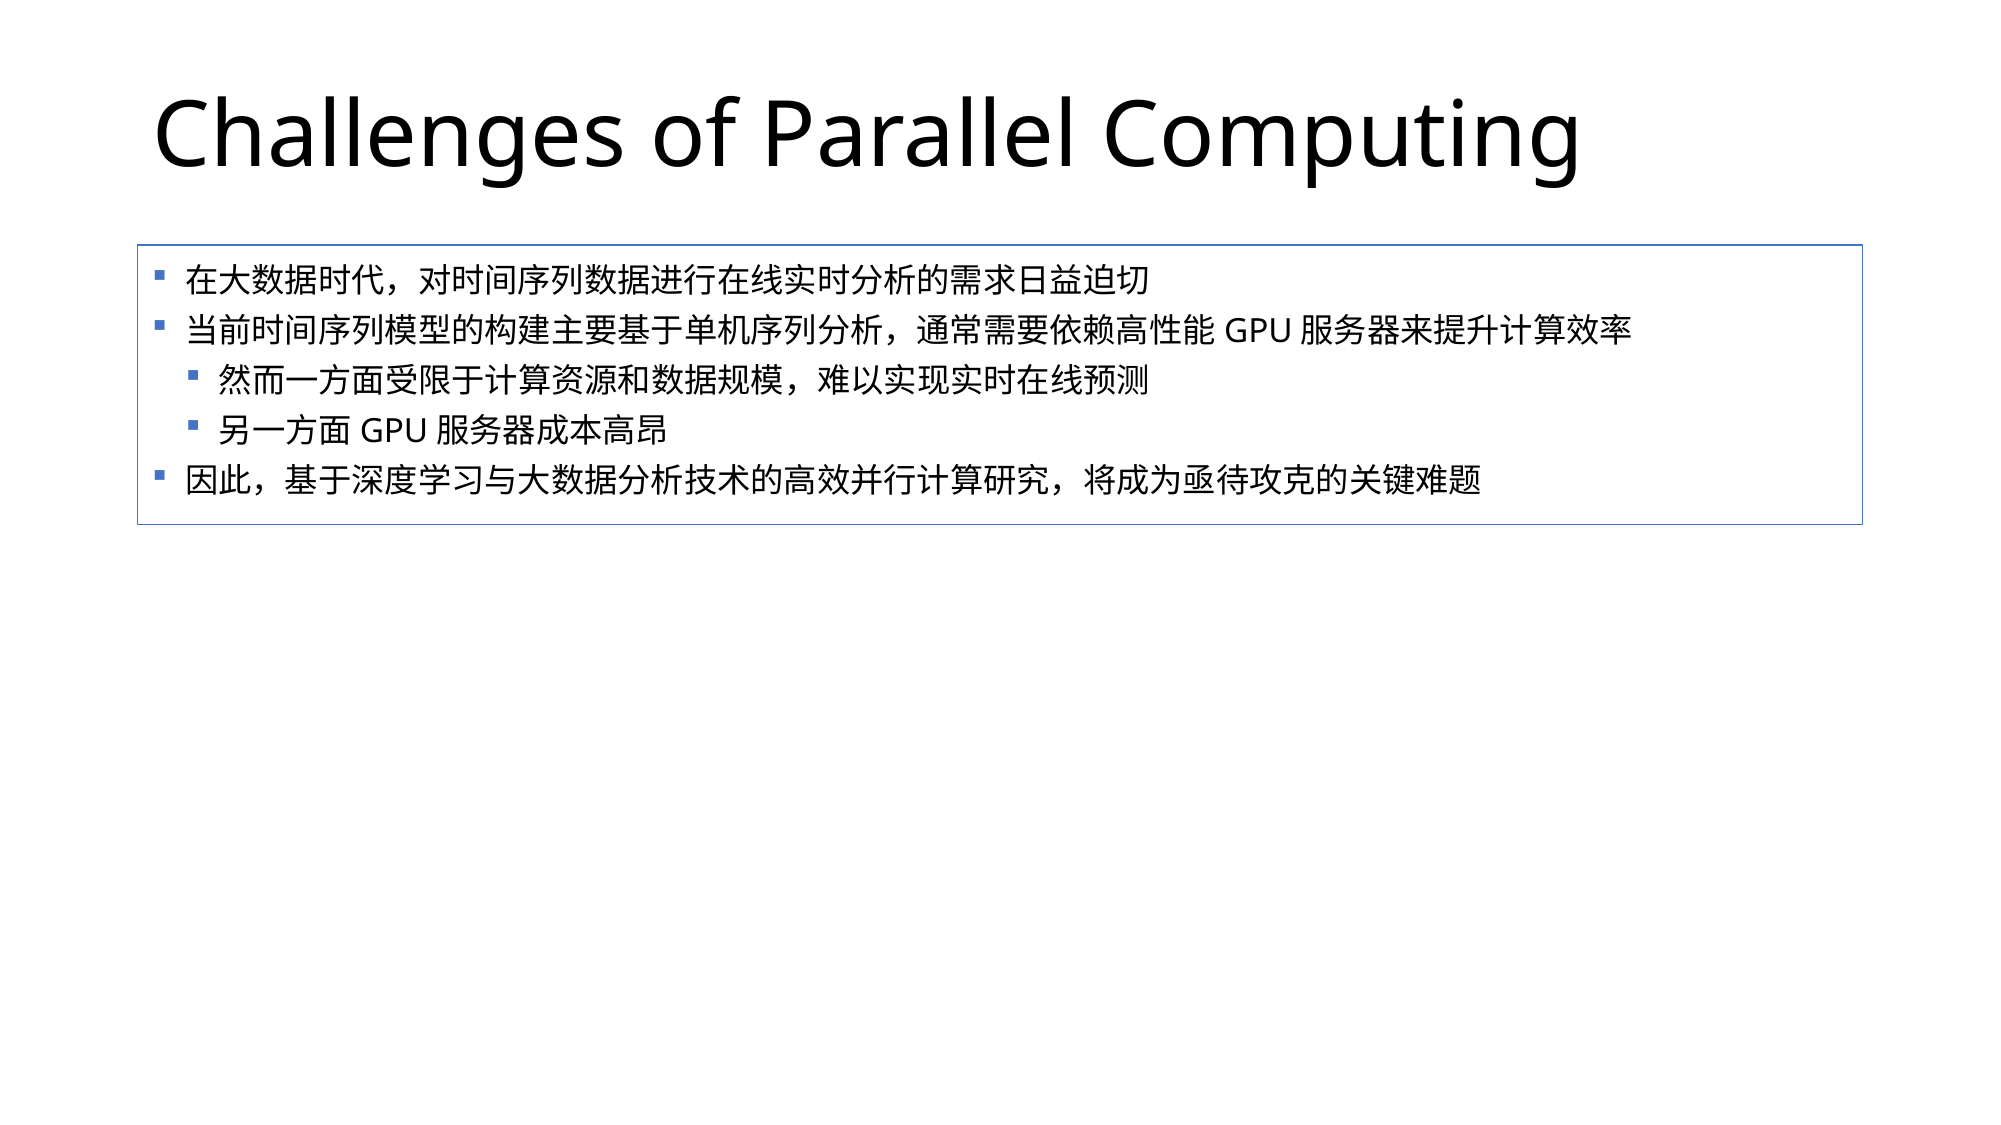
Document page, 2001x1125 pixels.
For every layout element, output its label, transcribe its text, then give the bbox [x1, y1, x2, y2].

text_box 在大数据时代，对时间序列数据进行在线实时分析的需求日益迫切 当前时间序列模型的构建主要基于单机序列分析，通常需要依赖高性能GPU服务器来提升计算效率 然而一方面受限于计算资源和数据规模，难以实现实时在线预测 另一方面GPU服务器成本高昂 因此，基于深度学习与大数据分析技术的高效并行计算研究，将成为亟待攻克的关键难题 [137, 244, 1863, 525]
title Challenges of Parallel Computing [137, 28, 1863, 244]
